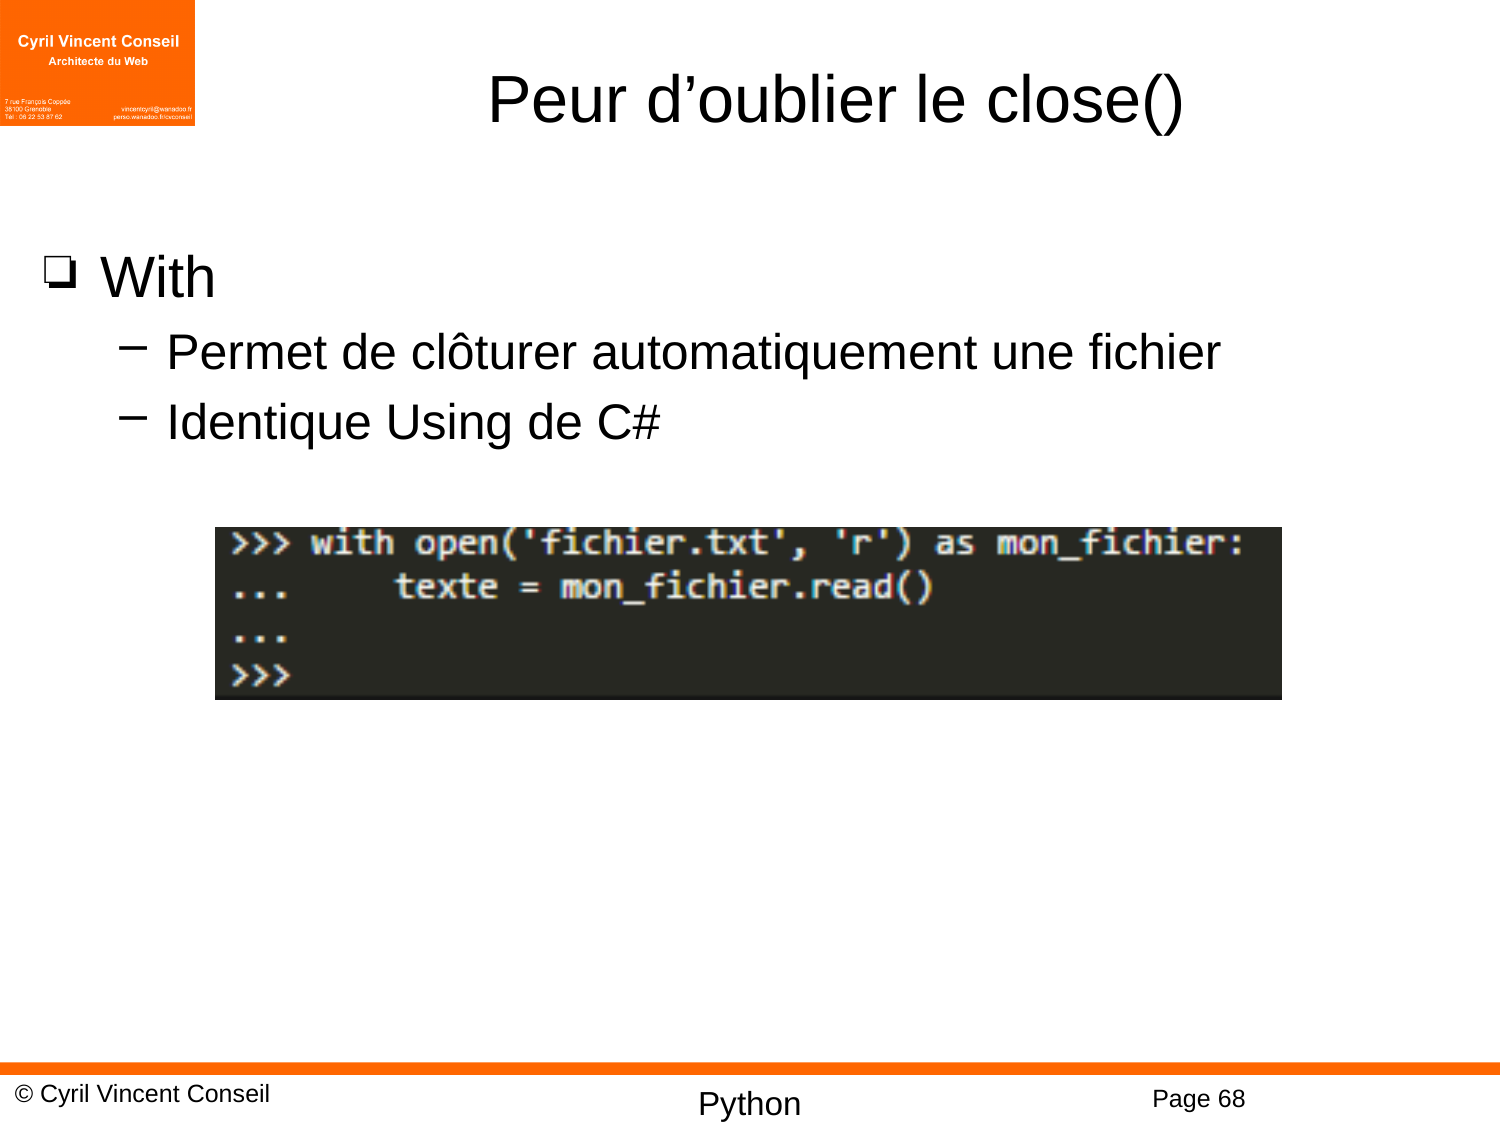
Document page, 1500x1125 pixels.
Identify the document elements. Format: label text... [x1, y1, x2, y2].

list With Permet de clôturer automatiquement une fichier Identique Using de C# [29, 231, 1468, 1059]
title Peur d’oublier le close() [194, 2, 1480, 190]
picture [0, 0, 195, 126]
picture [215, 526, 1282, 701]
